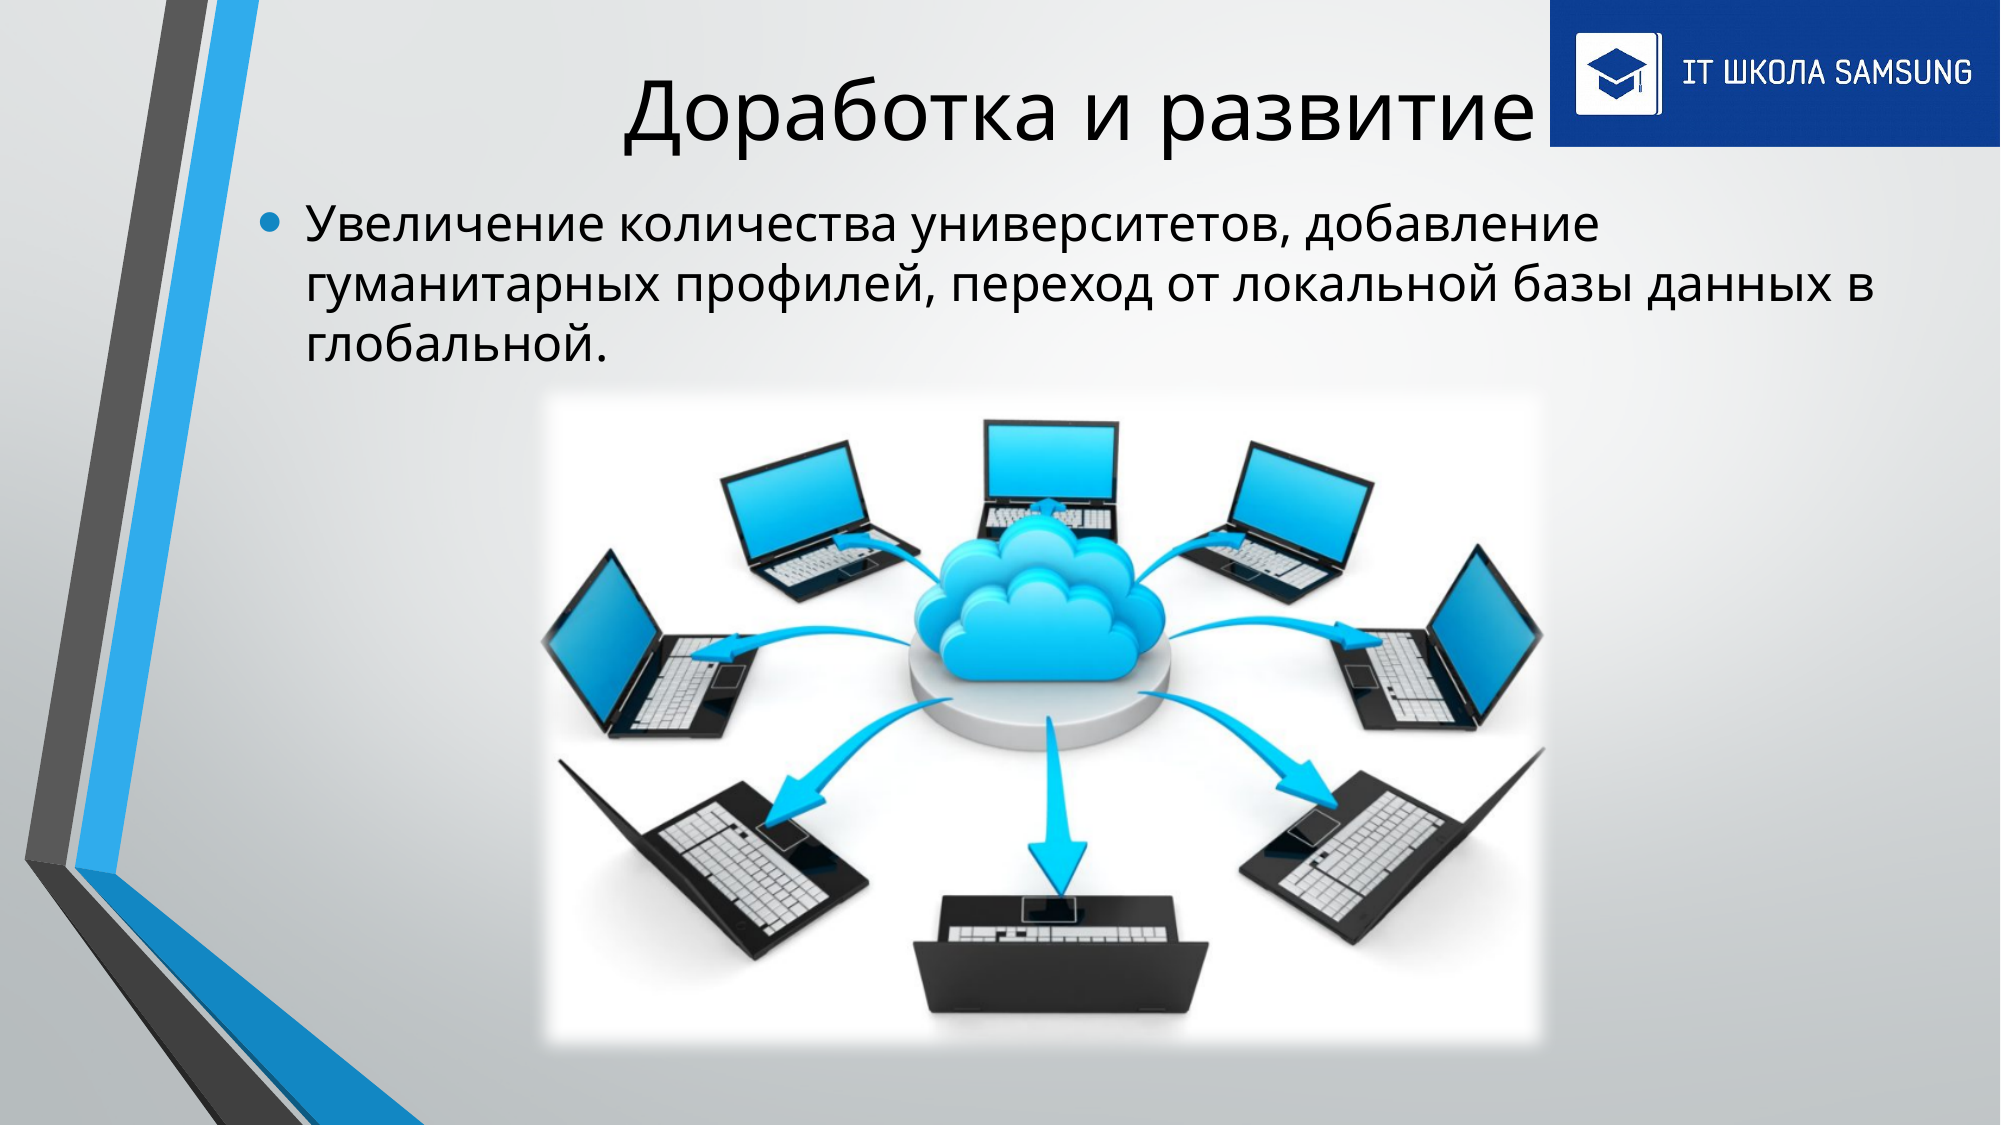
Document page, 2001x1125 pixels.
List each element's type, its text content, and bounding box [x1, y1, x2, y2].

picture [1549, 0, 2000, 147]
list Увеличение количества университетов, добавление гуманитарных профилей, переход от локальной базы данных в глобальной. [243, 199, 1968, 365]
picture [528, 376, 1559, 1062]
title Доработка и развитие [259, 0, 1903, 199]
